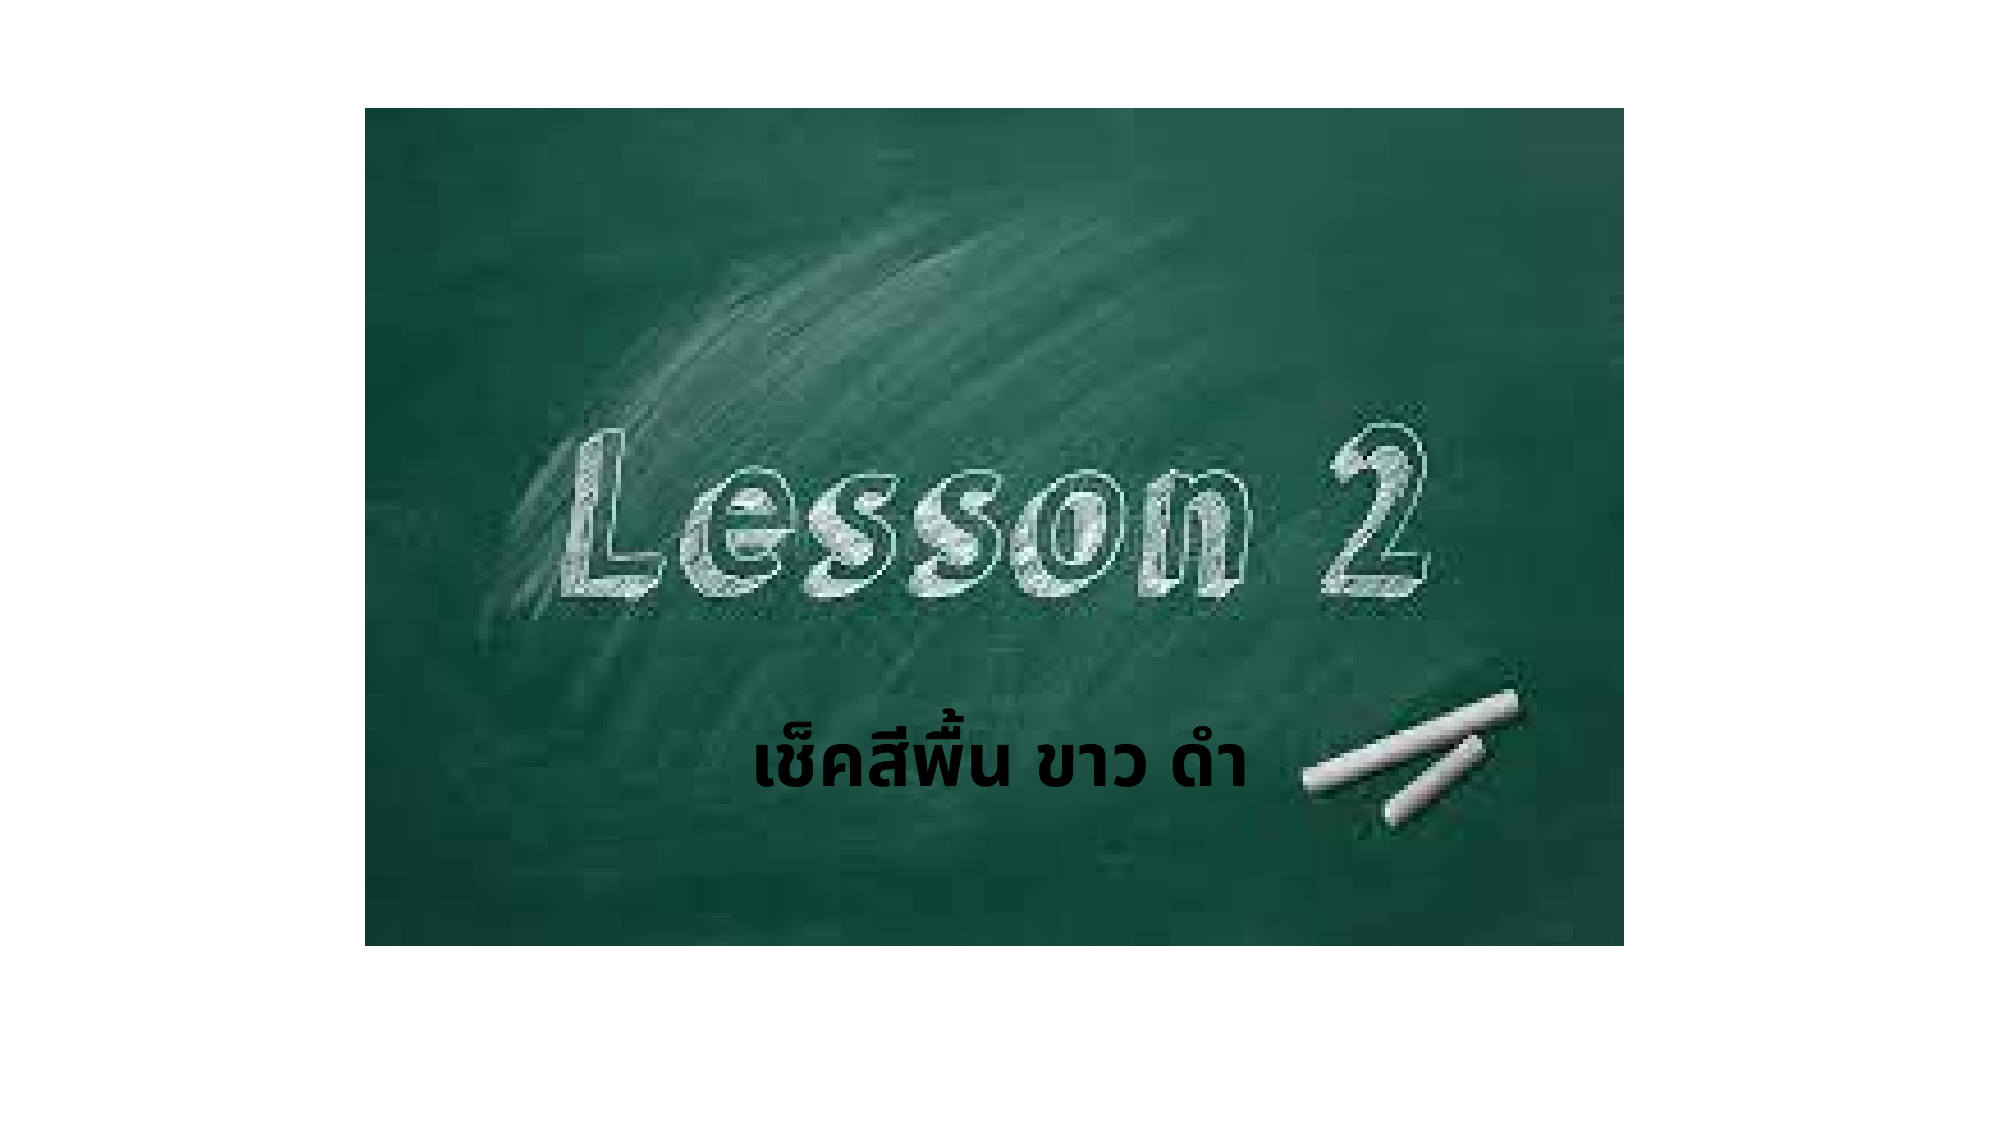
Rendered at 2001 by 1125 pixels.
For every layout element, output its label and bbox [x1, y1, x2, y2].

picture [365, 108, 1624, 946]
